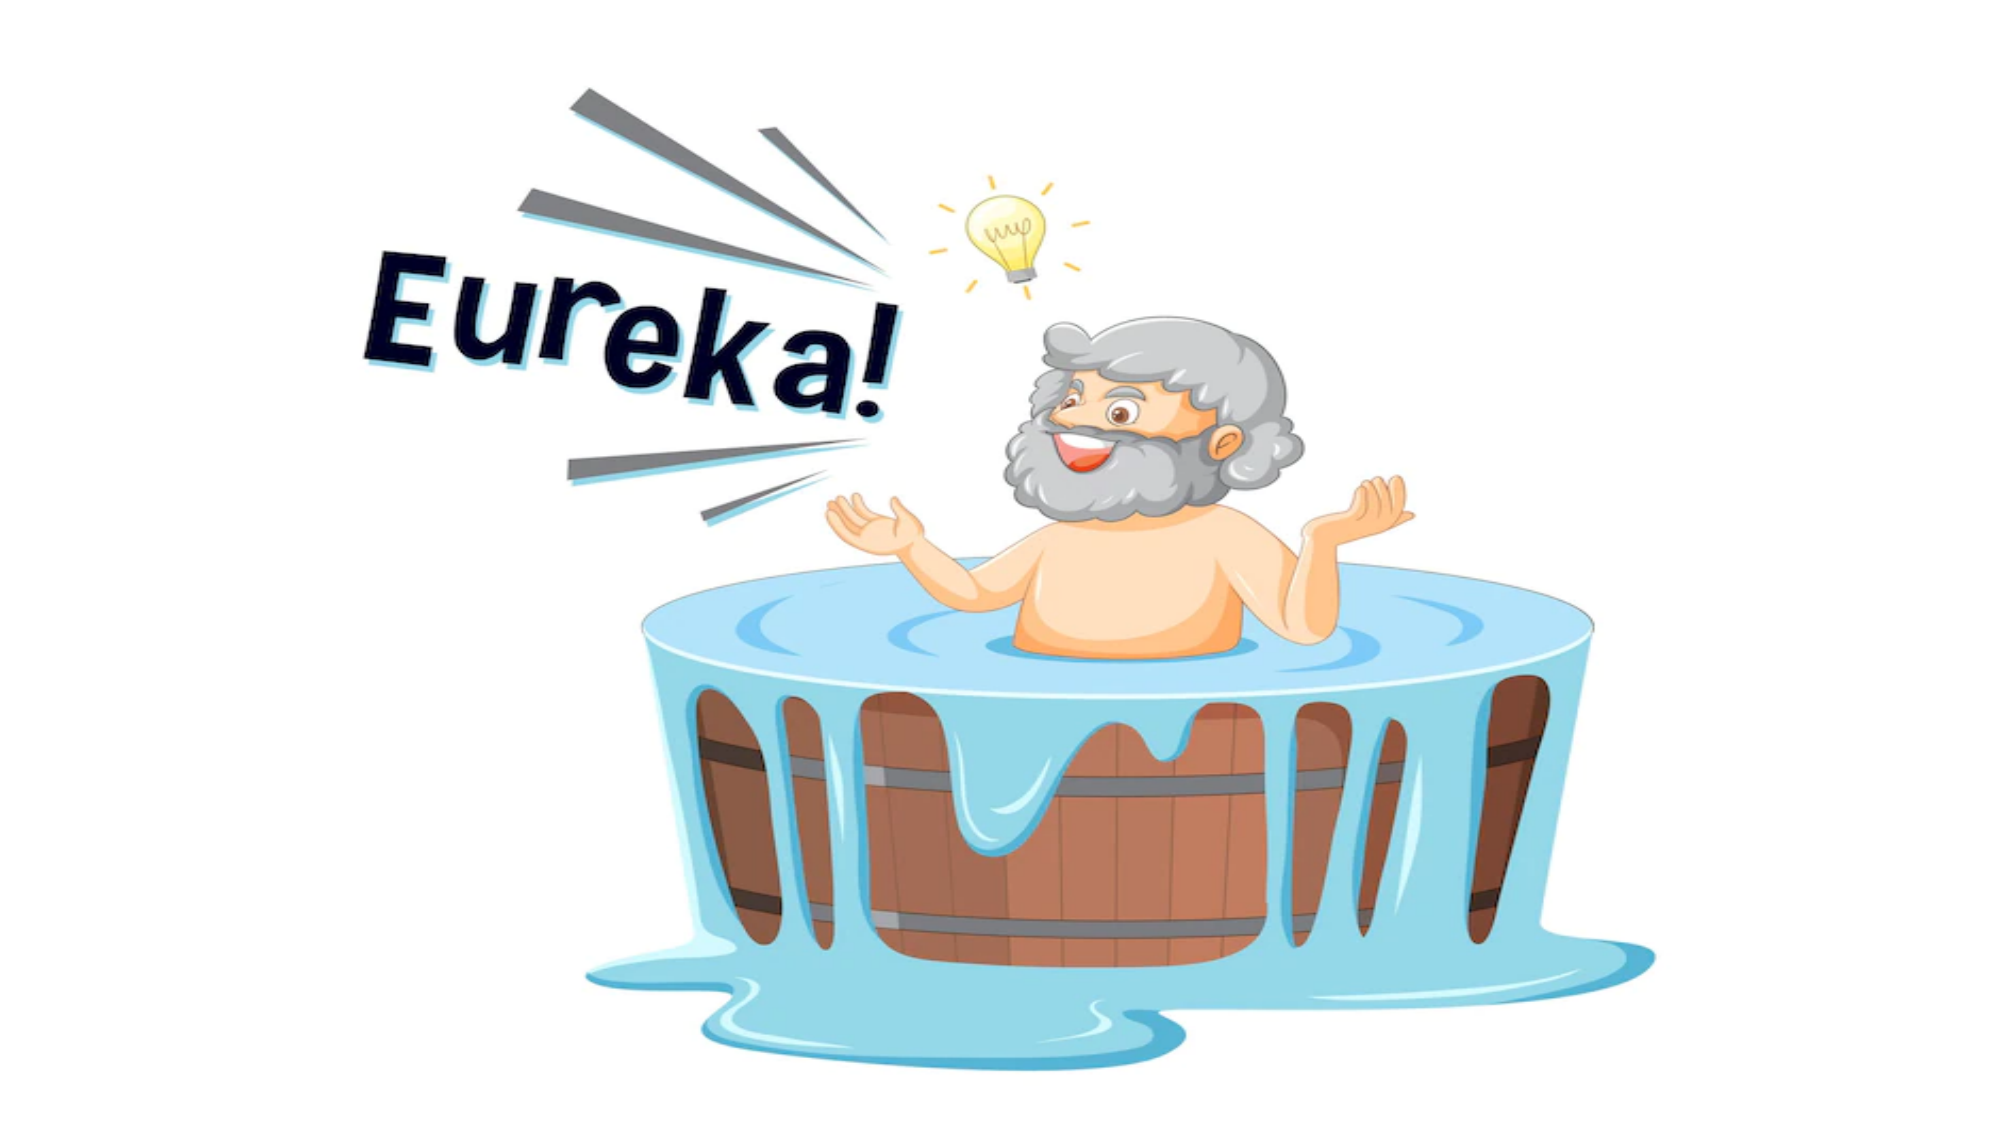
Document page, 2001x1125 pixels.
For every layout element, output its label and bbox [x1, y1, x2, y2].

picture [344, 73, 1676, 1086]
